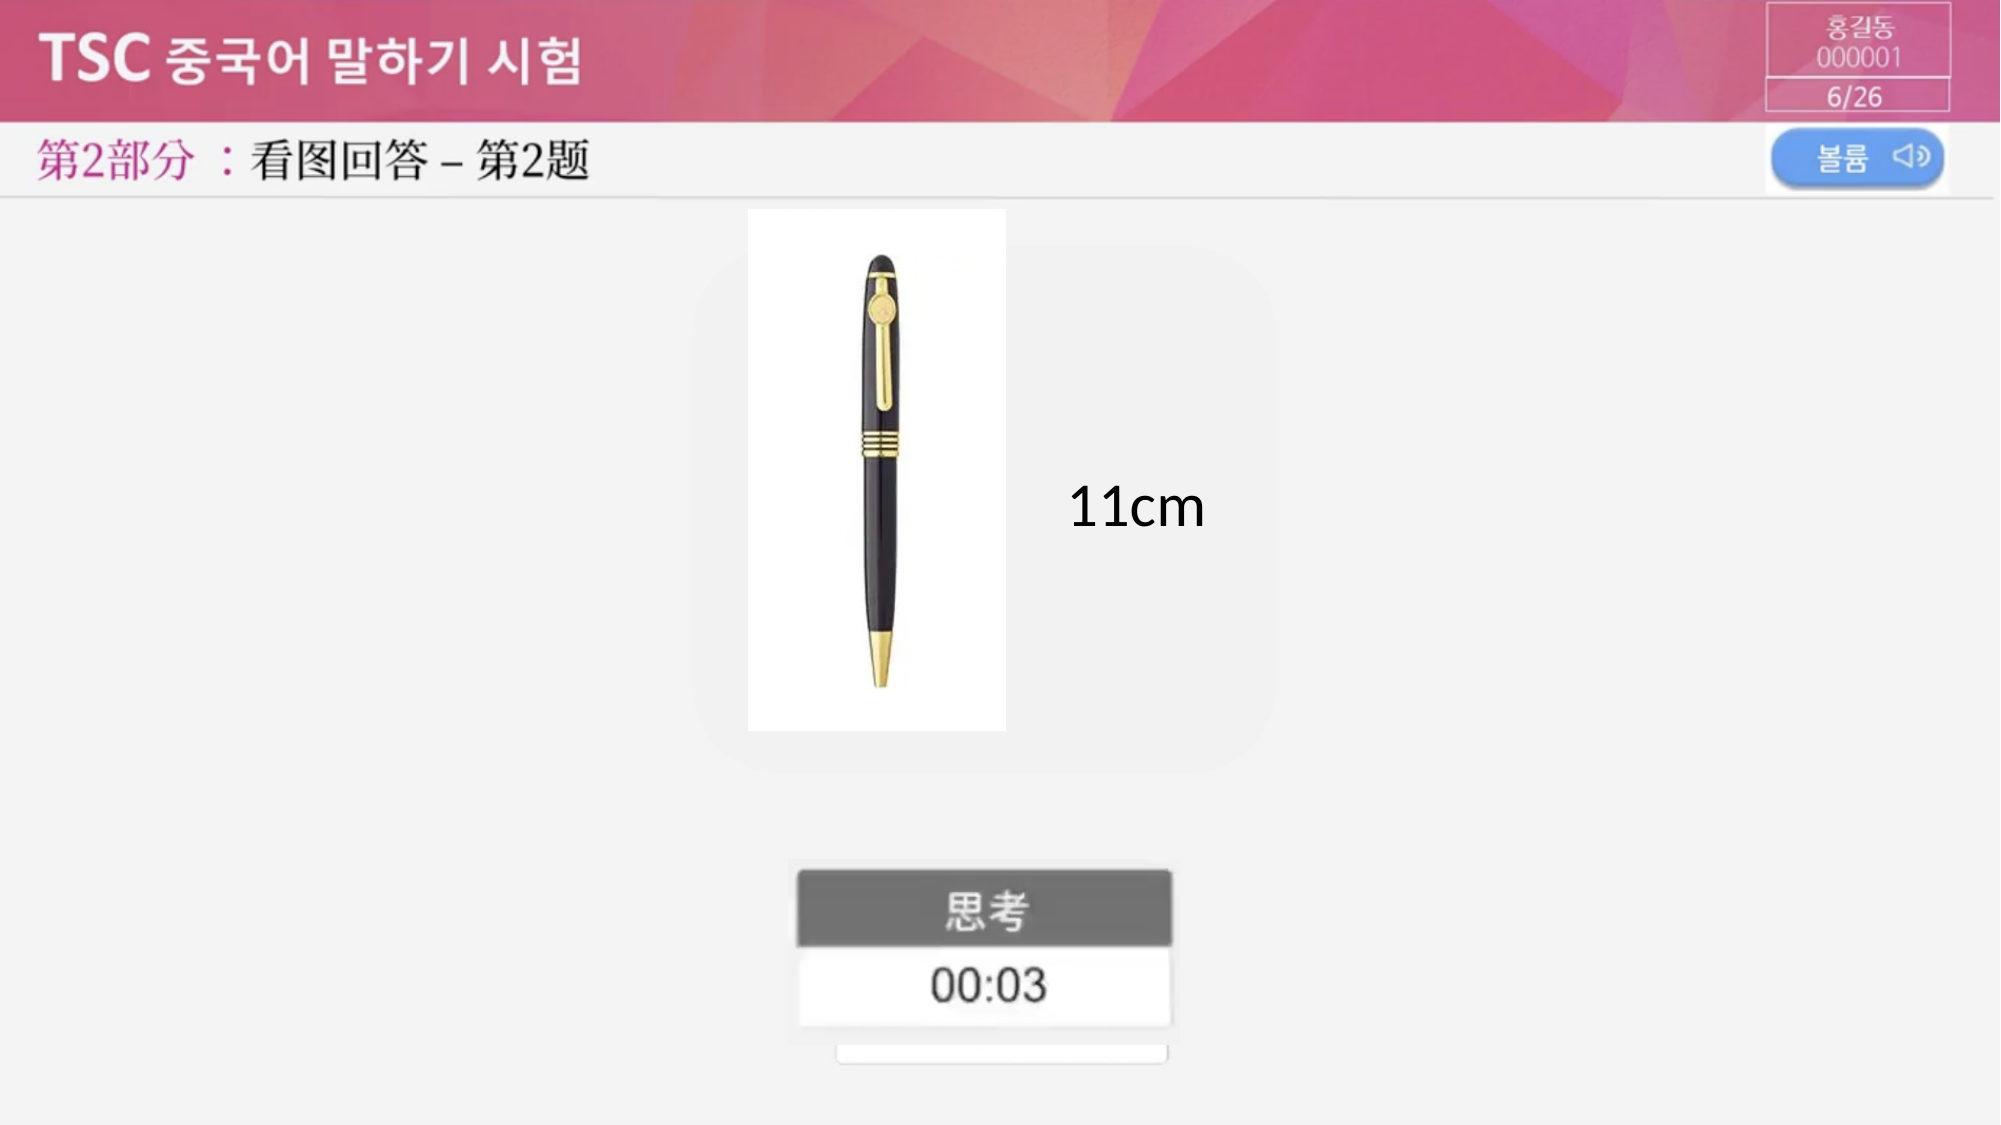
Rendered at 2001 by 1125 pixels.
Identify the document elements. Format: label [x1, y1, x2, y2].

picture [0, 0, 2000, 1125]
text_box [787, 858, 1181, 1046]
